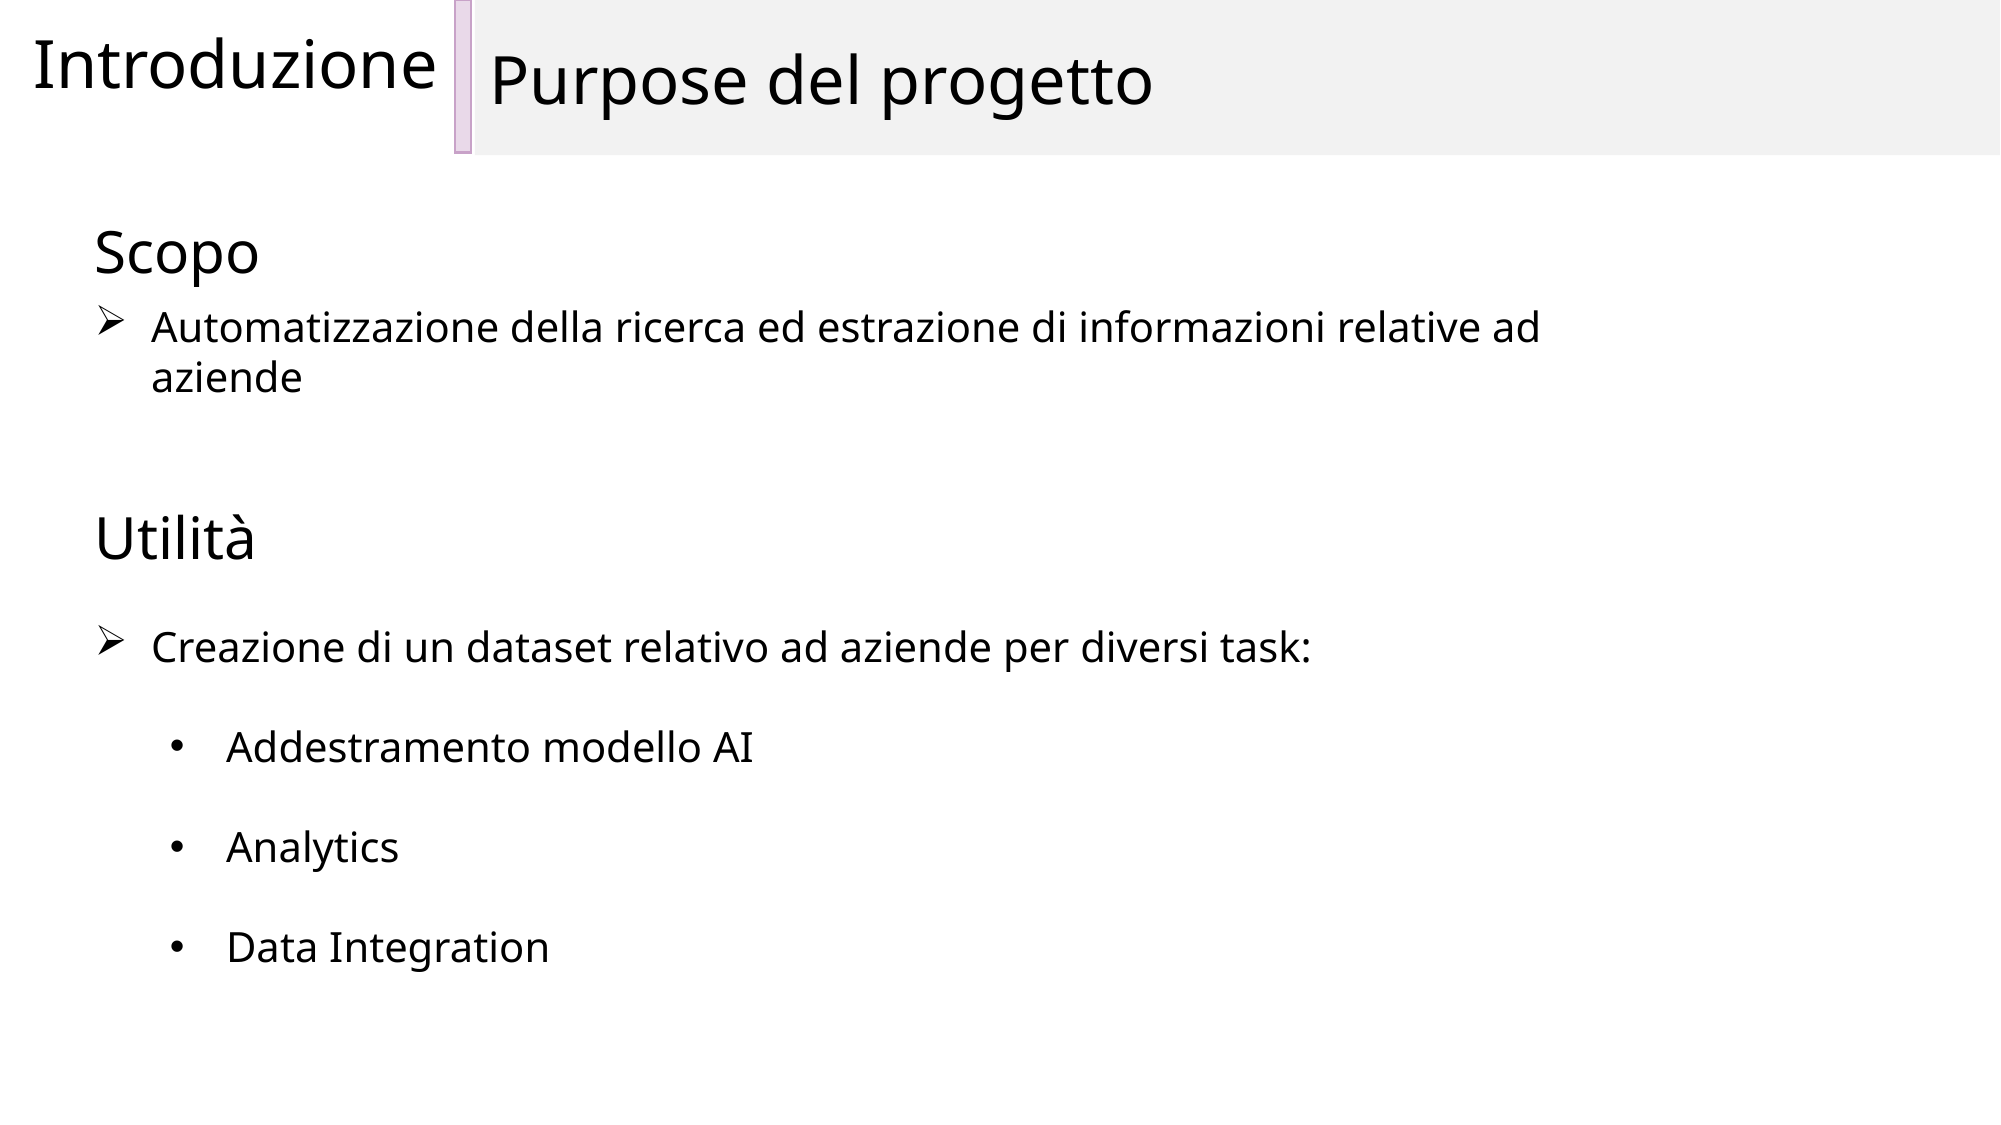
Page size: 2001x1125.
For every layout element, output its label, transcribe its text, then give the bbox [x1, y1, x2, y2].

text_box Introduzione [18, 14, 454, 110]
text_box [454, 0, 472, 154]
text_box Purpose del progetto [474, 0, 2000, 156]
text_box Scopo [80, 207, 1088, 293]
text_box Automatizzazione della ricerca ed estrazione di informazioni relative ad aziende Utilità Creazione di un dataset relativo ad aziende per diversi task: Addestramento modello AI Analytics Data Integration [80, 293, 1697, 979]
